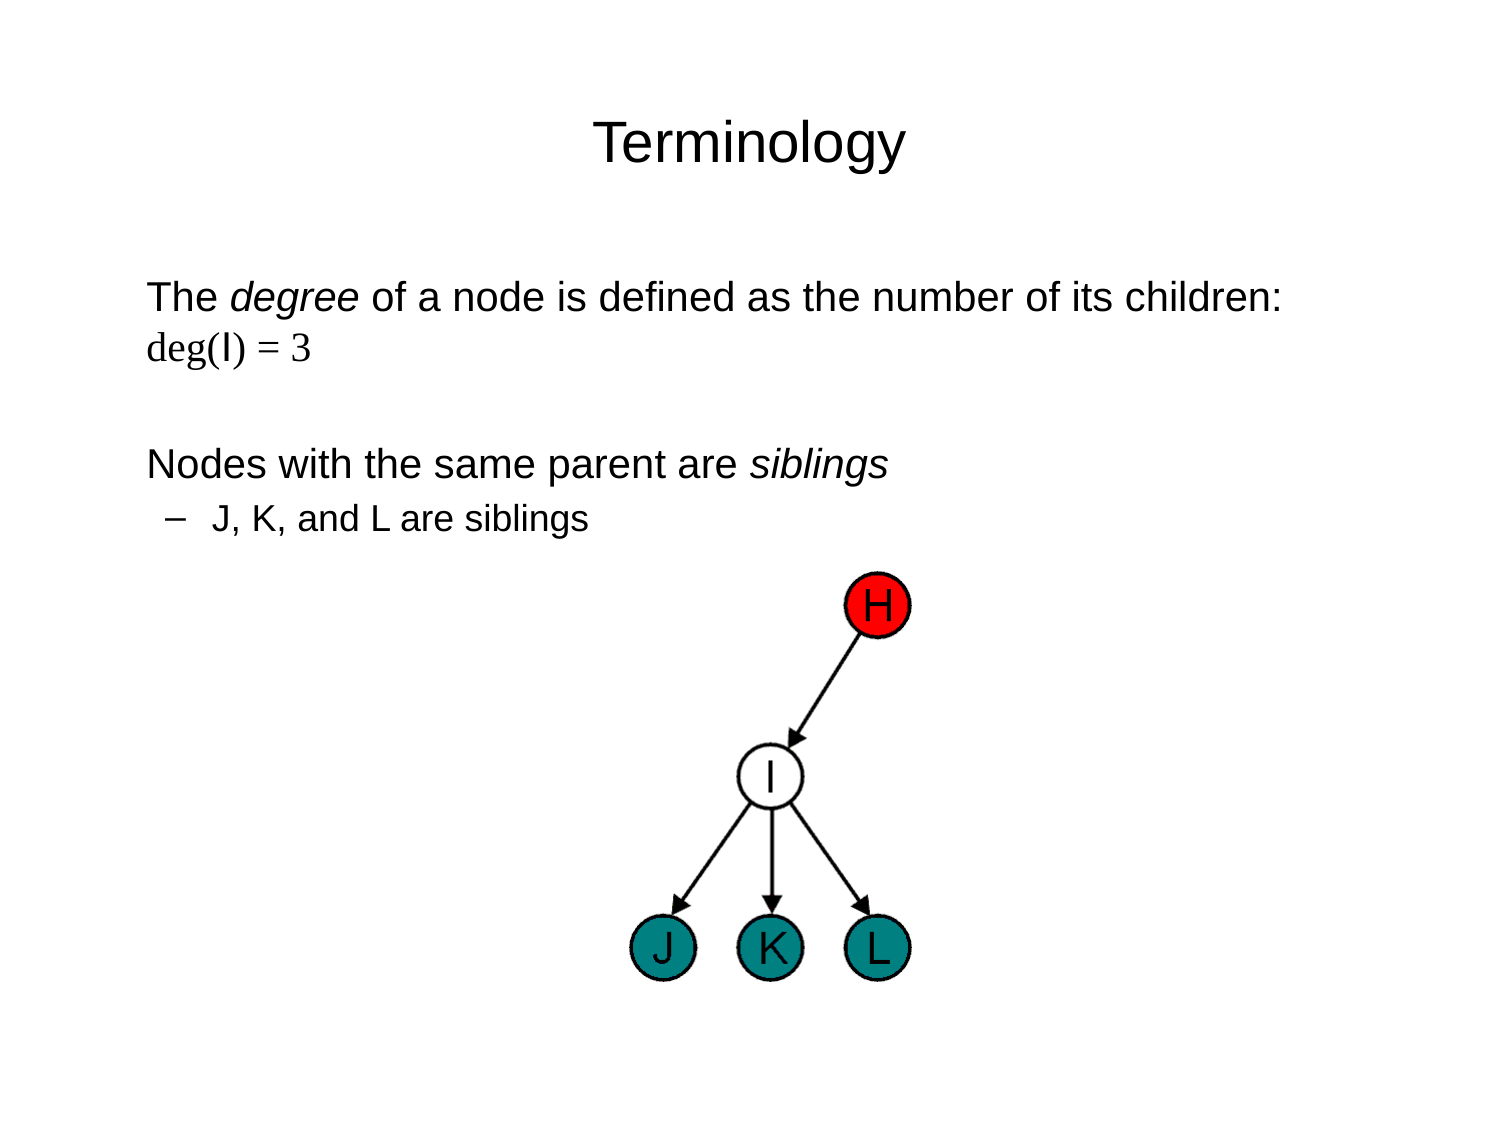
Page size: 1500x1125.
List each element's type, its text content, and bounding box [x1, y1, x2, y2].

title Terminology [74, 44, 1426, 233]
picture [619, 562, 921, 991]
list The degree of a node is defined as the number of its children: deg(I) = 3 Nodes with the same parent are siblings J, K, and L are siblings [74, 262, 1426, 1006]
